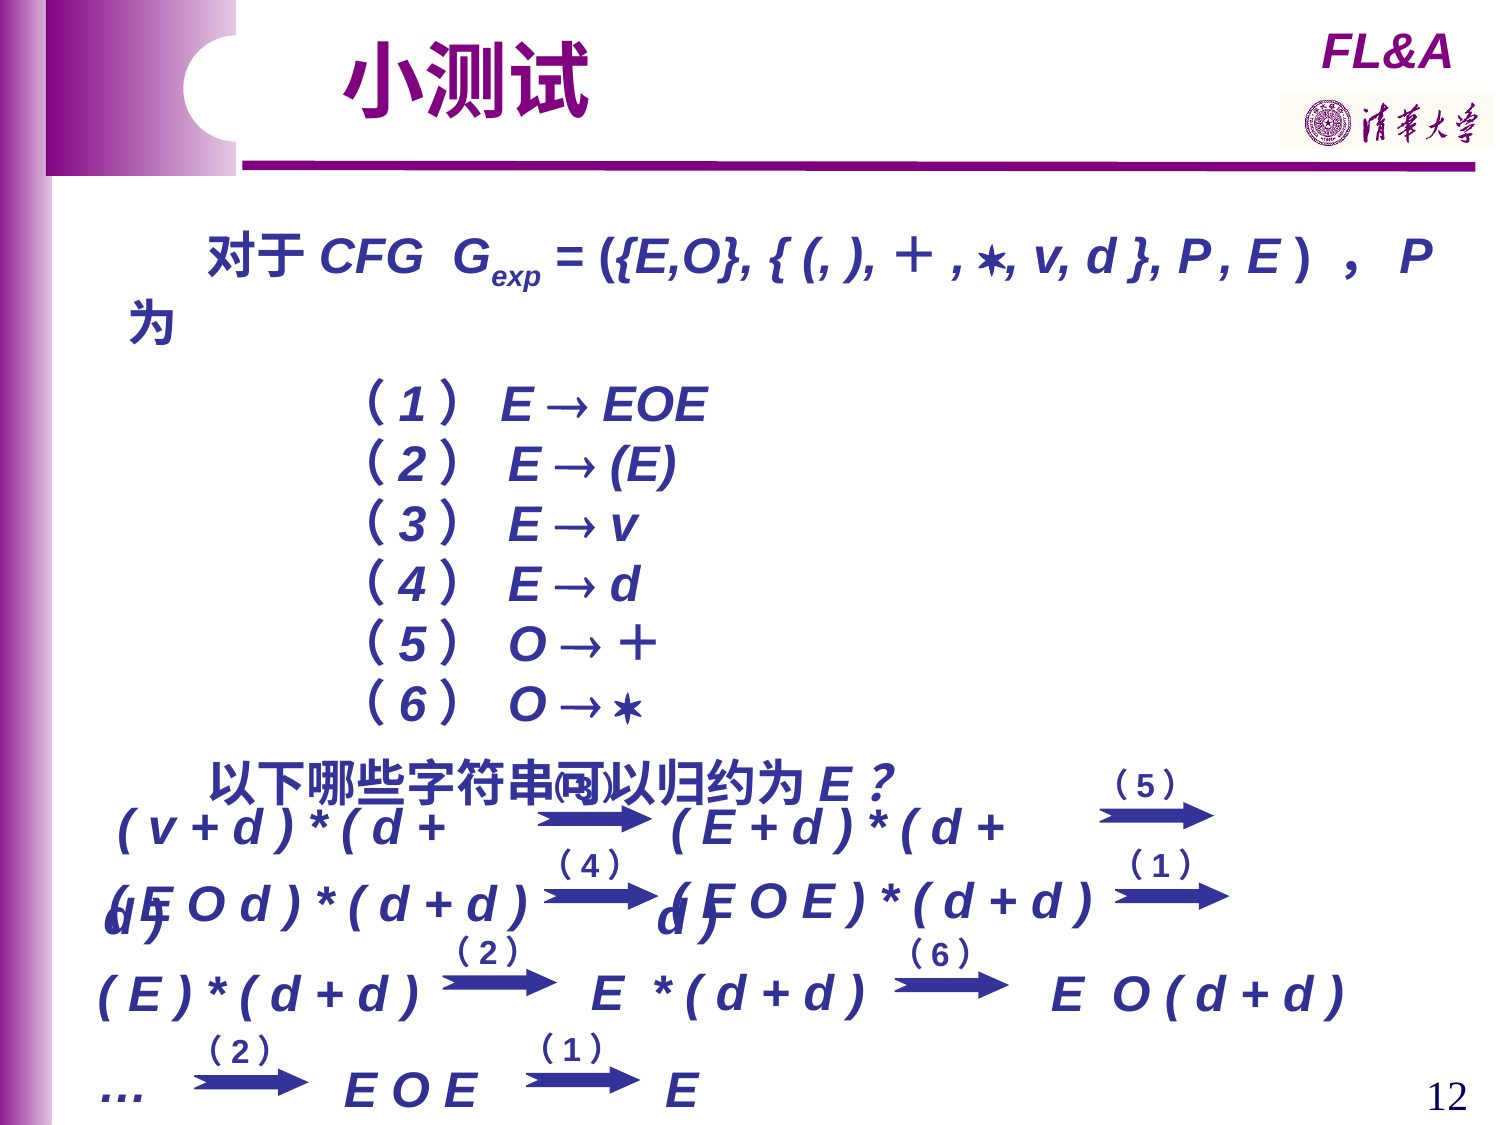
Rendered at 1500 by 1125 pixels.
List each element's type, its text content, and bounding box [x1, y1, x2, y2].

text_box ( E O d ) * ( d + d ) [80, 834, 561, 933]
text_box 对于CFG Gexp = ({E,O}, { (, ),＋, , v, d }, P , E ) ，P 为 （1）E  EOE （2） E  (E) （3） E  v （4） E  d （5） O ＋ （6） O   以下哪些字符串可以归约为E？ [112, 196, 1471, 820]
text_box 小测试 [326, 32, 606, 137]
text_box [882, 925, 1008, 998]
text_box E [636, 1019, 822, 1125]
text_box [1102, 836, 1229, 909]
text_box E * ( d + d ) [562, 922, 1043, 1028]
text_box ( v + d ) * ( d + d ) [88, 756, 526, 834]
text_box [181, 1023, 308, 1095]
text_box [525, 759, 651, 832]
text_box ( E ) * ( d + d ) [68, 924, 550, 1030]
picture [1281, 94, 1495, 149]
text_box 12 [1411, 1061, 1500, 1125]
text_box ( E + d ) * ( d + d ) [641, 756, 1079, 831]
text_box E O ( d + d ) [1022, 924, 1500, 1030]
text_box E O E [315, 1019, 501, 1125]
text_box … [83, 1015, 565, 1121]
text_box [430, 923, 556, 996]
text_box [531, 836, 658, 909]
text_box ( E O E ) * ( d + d ) [641, 831, 1123, 924]
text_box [1087, 756, 1213, 829]
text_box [513, 1020, 639, 1093]
